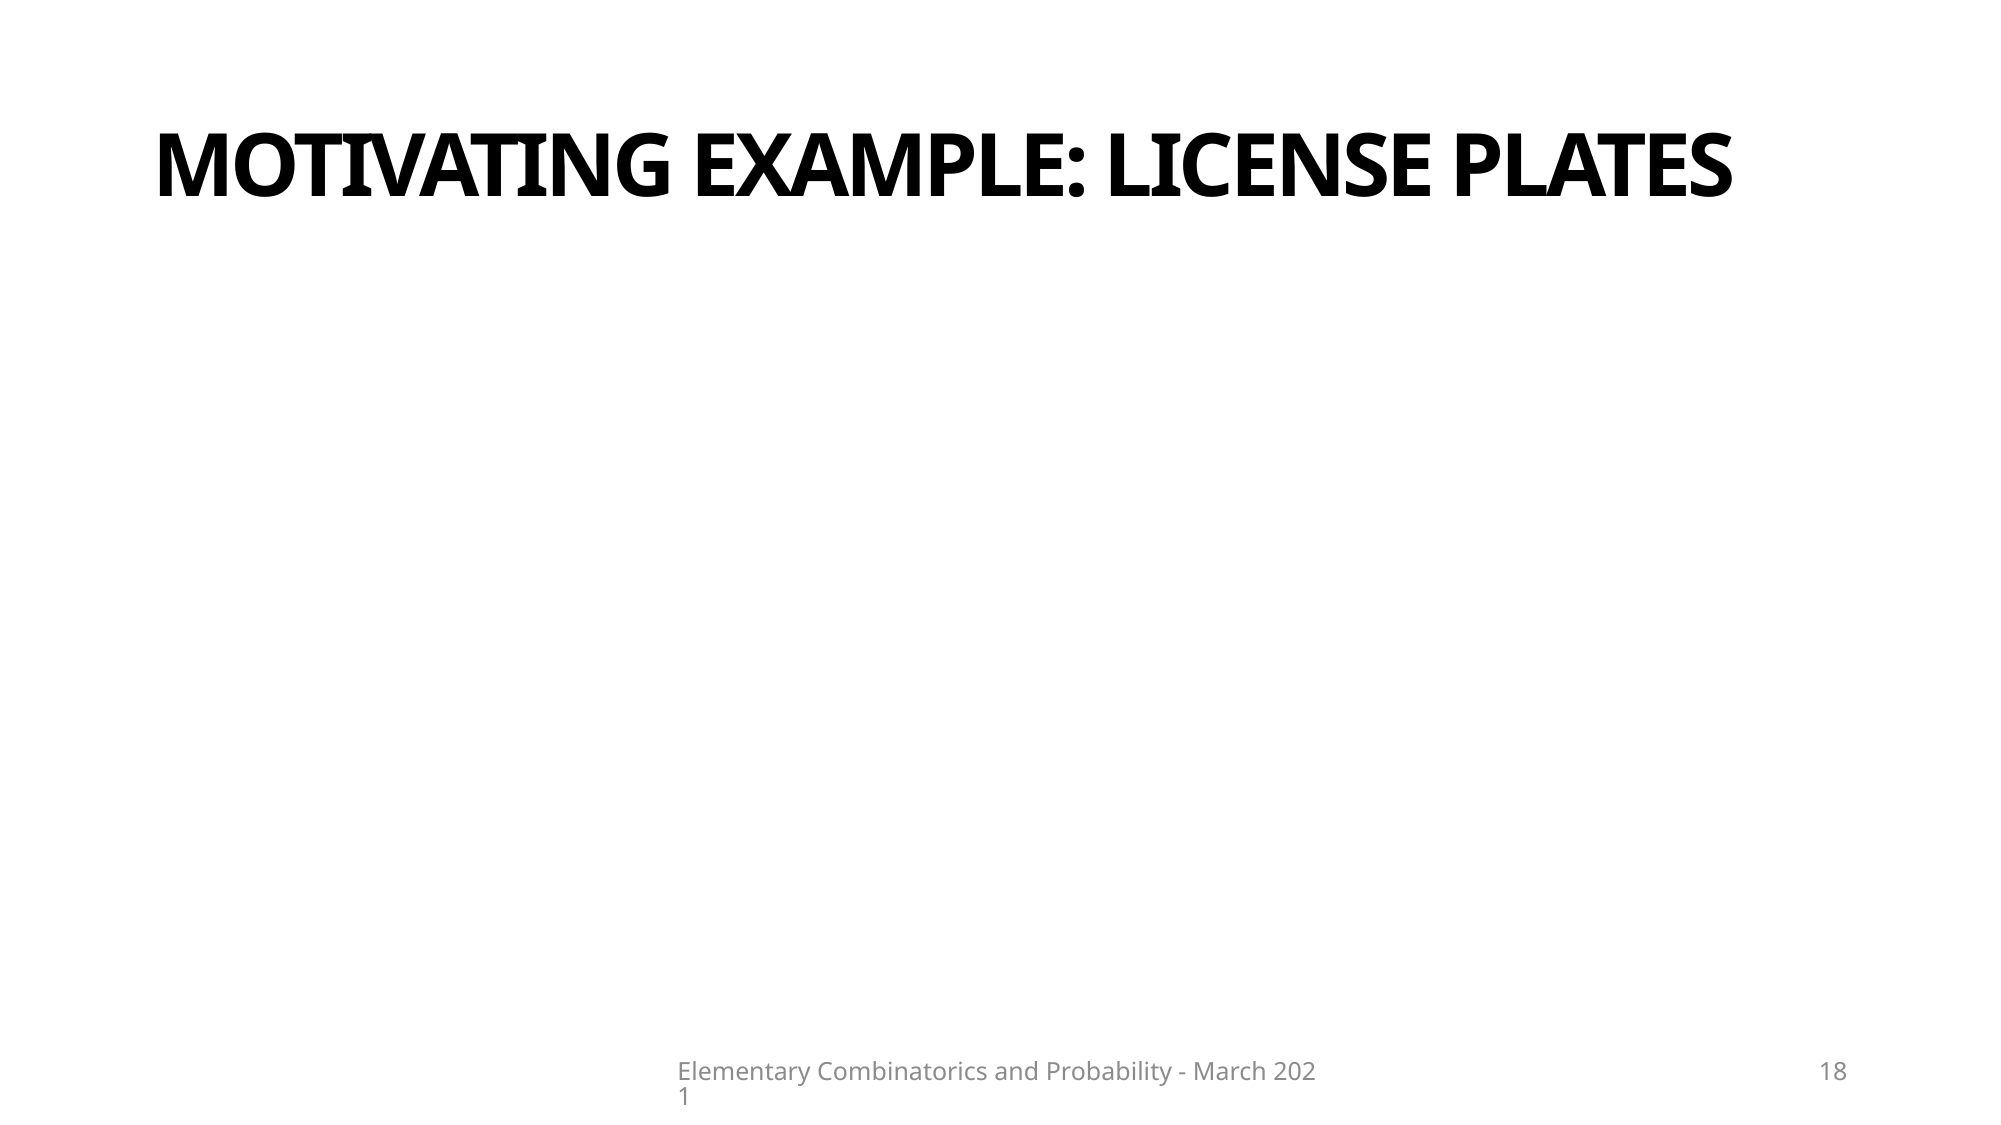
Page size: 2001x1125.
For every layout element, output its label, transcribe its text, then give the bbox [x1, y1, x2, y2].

title MOTIVATING EXAMPLE: LICENSE PLATES [137, 59, 1863, 278]
footer Elementary Combinatorics and Probability - March 2021 [662, 1042, 1338, 1103]
slide_number 18 [1412, 1042, 1863, 1103]
